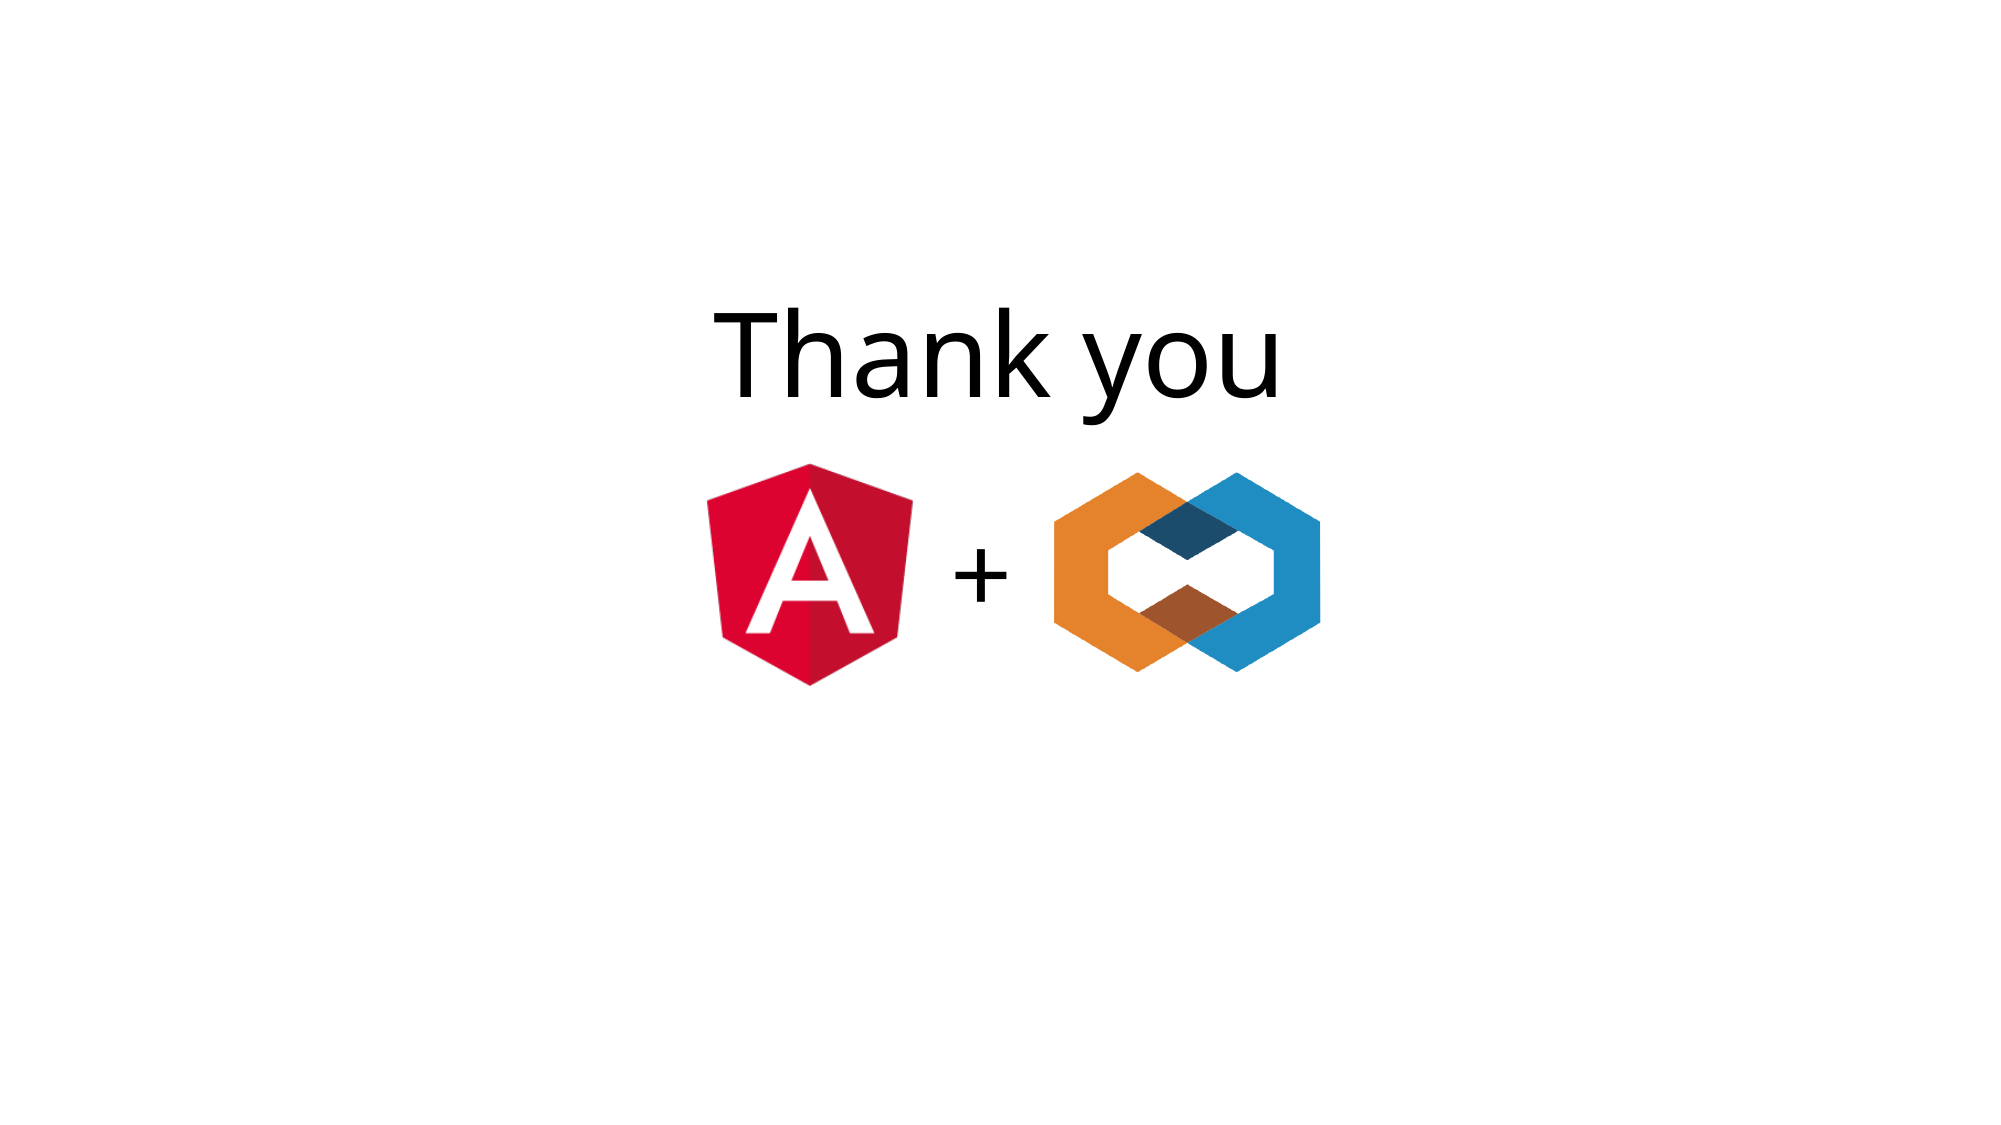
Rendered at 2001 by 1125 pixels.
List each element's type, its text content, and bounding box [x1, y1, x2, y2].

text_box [672, 430, 1328, 707]
title Thank you [249, 289, 1750, 431]
